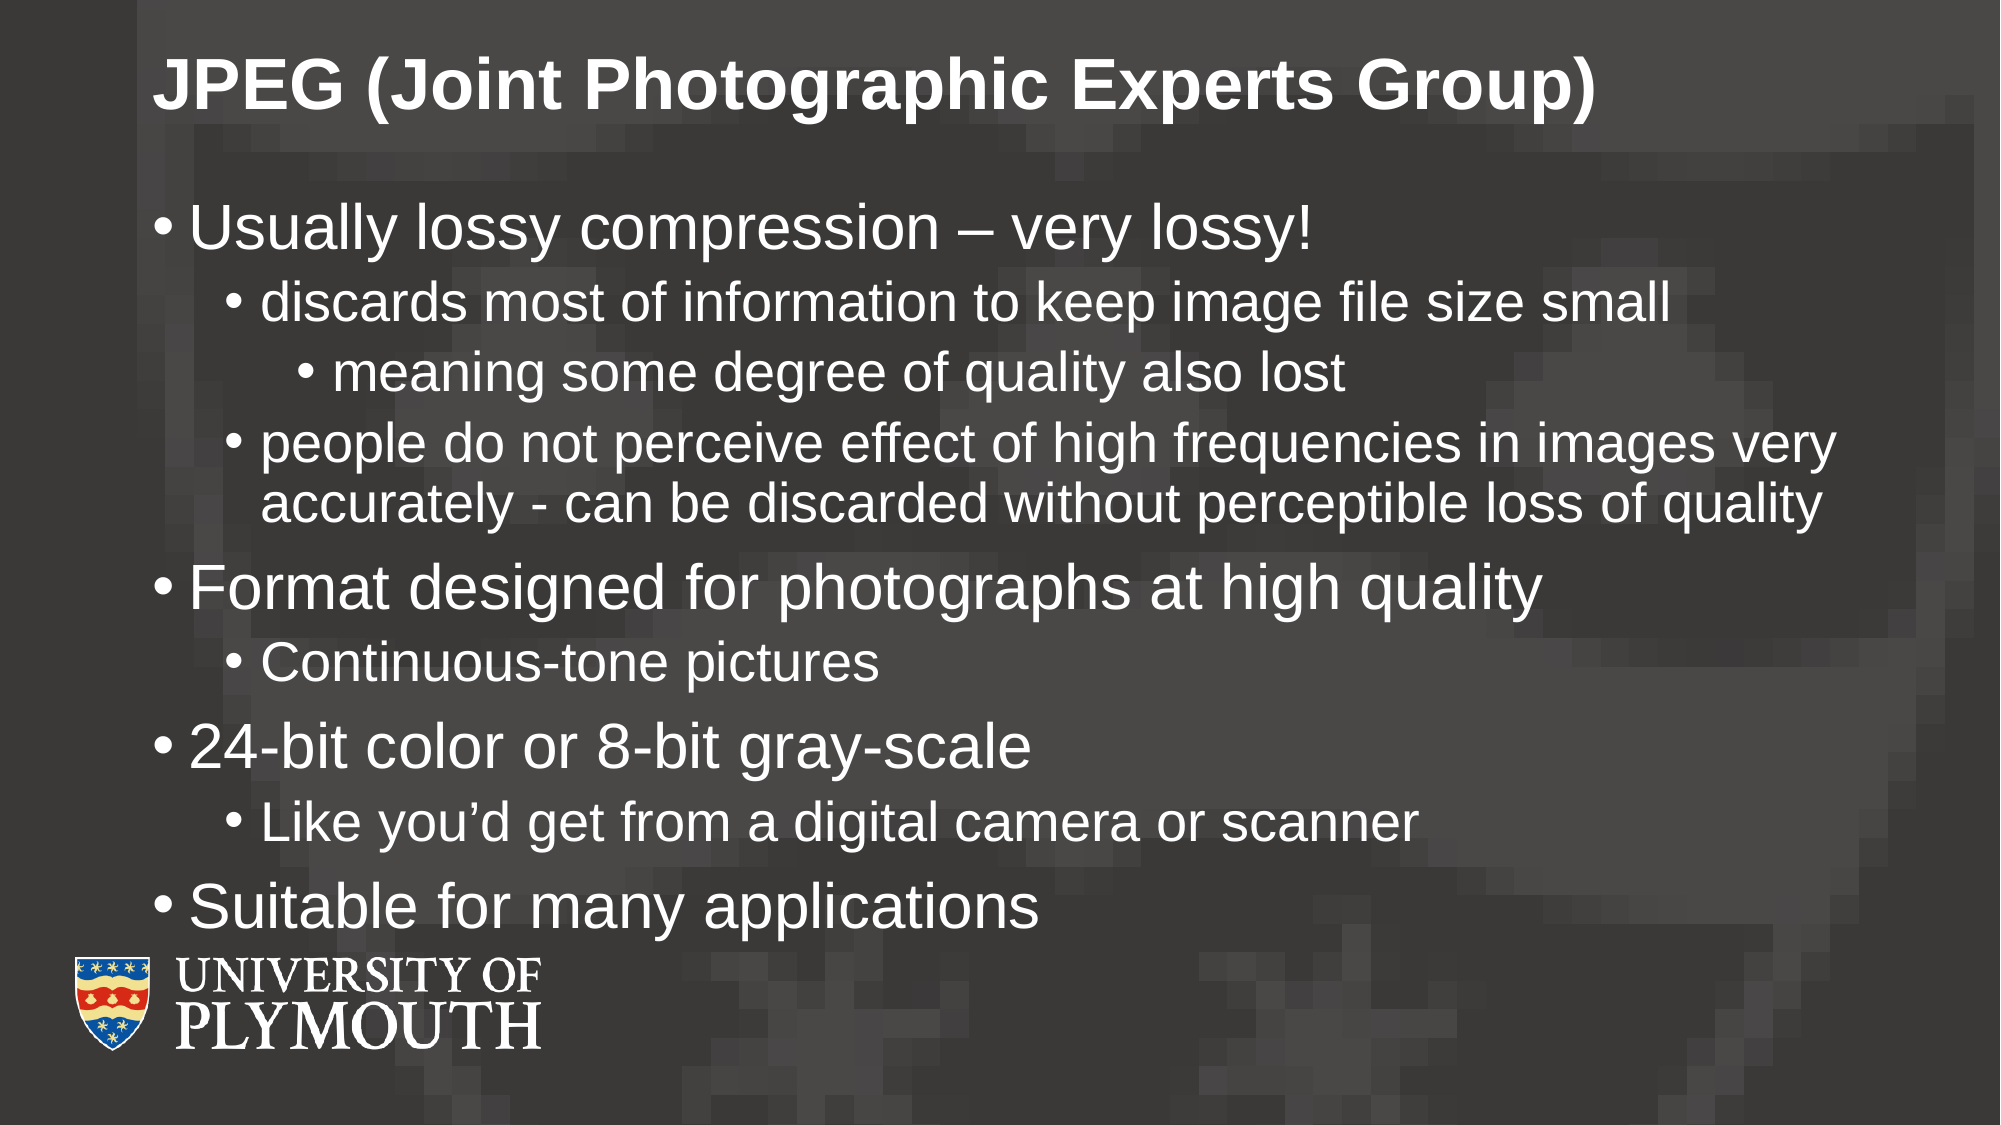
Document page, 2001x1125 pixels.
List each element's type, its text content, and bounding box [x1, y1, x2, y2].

title JPEG (Joint Photographic Experts Group) [137, 16, 1863, 156]
picture [75, 957, 541, 1053]
list Usually lossy compression – very lossy! discards most of information to keep image file size small meaning some degree of quality also lost people do not perceive effect of high frequencies in images very accurately - can be discarded without perceptible loss of quality Format designed for photographs at high quality Continuous-tone pictures 24-bit color or 8-bit gray-scale Like you’d get from a digital camera or scanner Suitable for many applications [137, 186, 1863, 1001]
